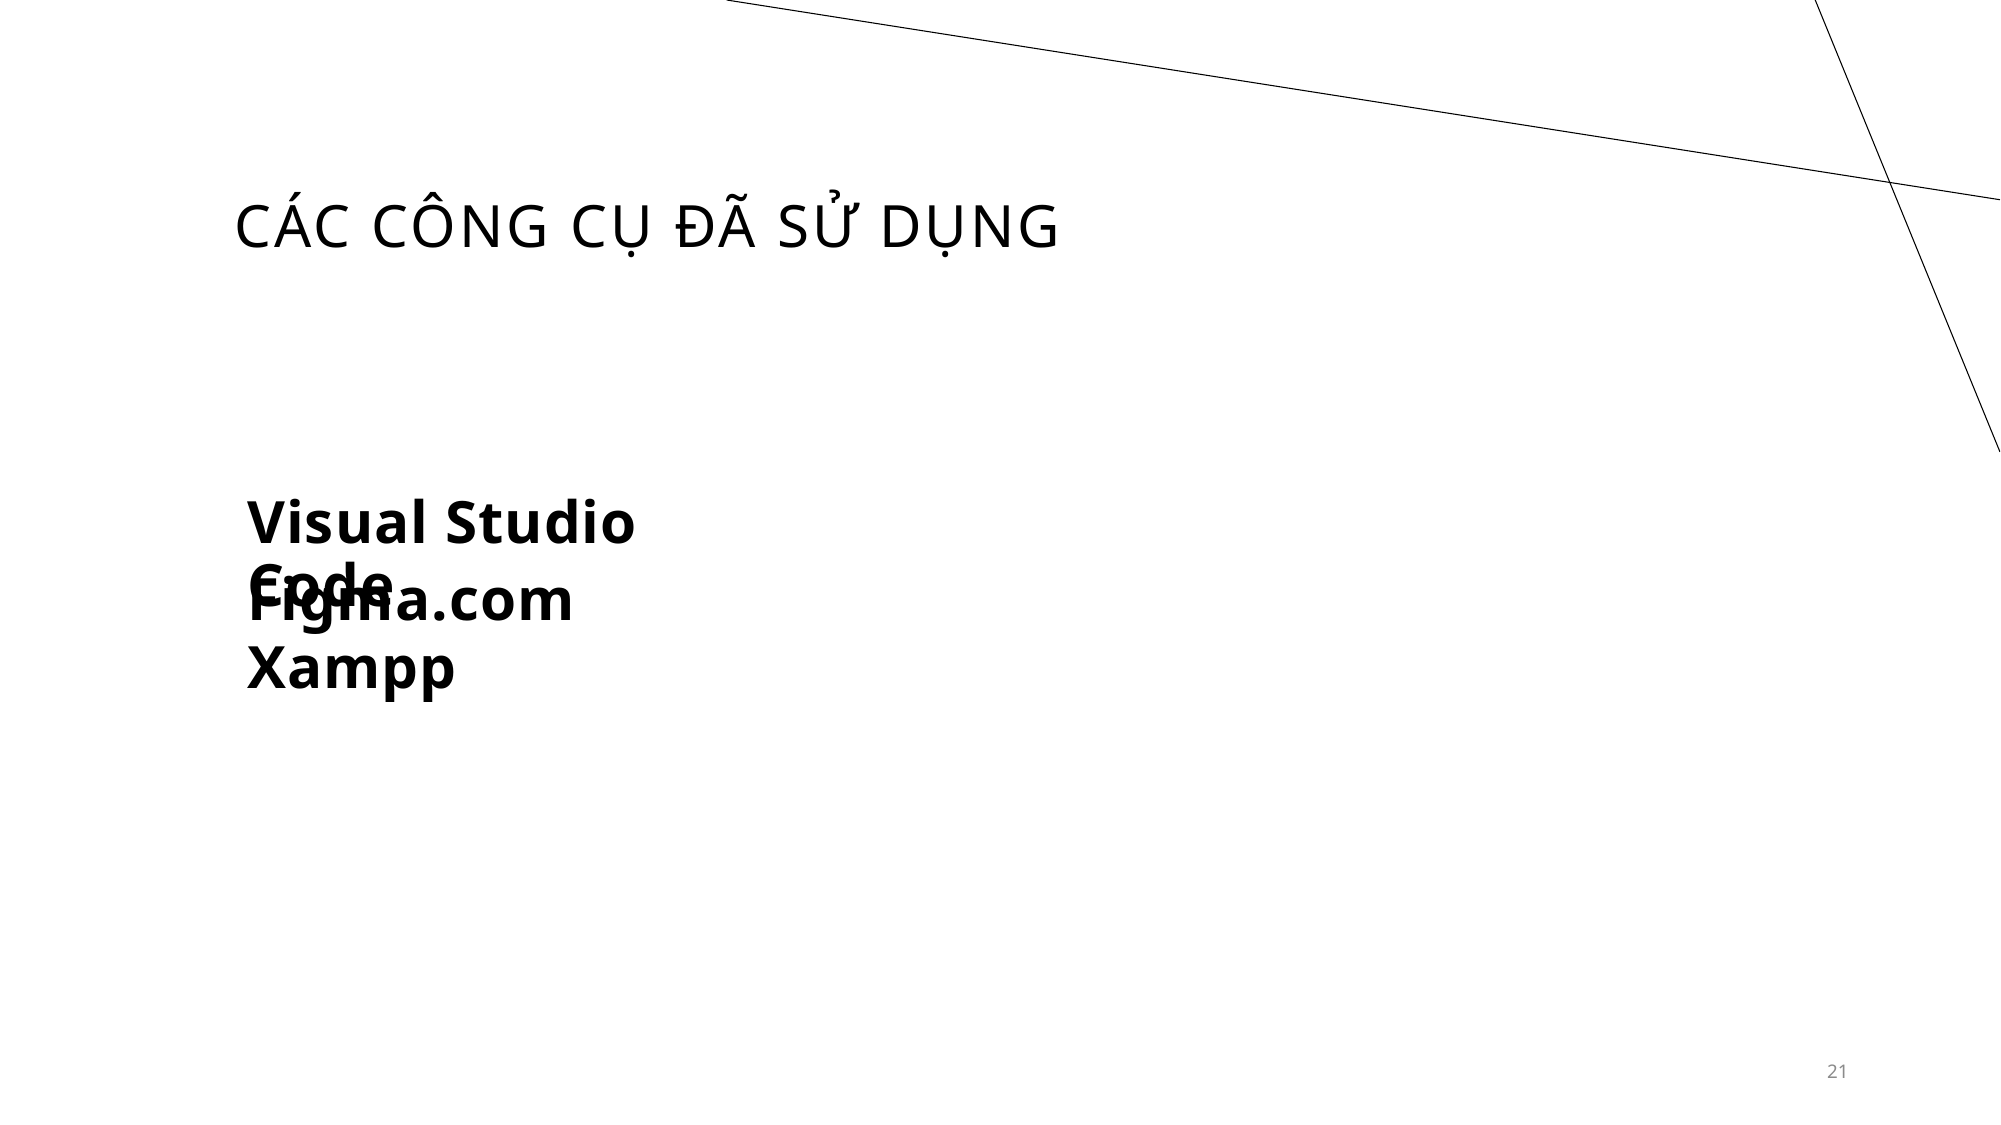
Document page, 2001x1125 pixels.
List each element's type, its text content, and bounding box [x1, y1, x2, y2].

slide_number 21 [1701, 1042, 1864, 1103]
title Các công cụ đã sử dụng [219, 91, 1853, 268]
text_box Xampp [232, 630, 680, 689]
text_box Figma.com [232, 562, 705, 621]
list Visual Studio Code [232, 486, 759, 544]
